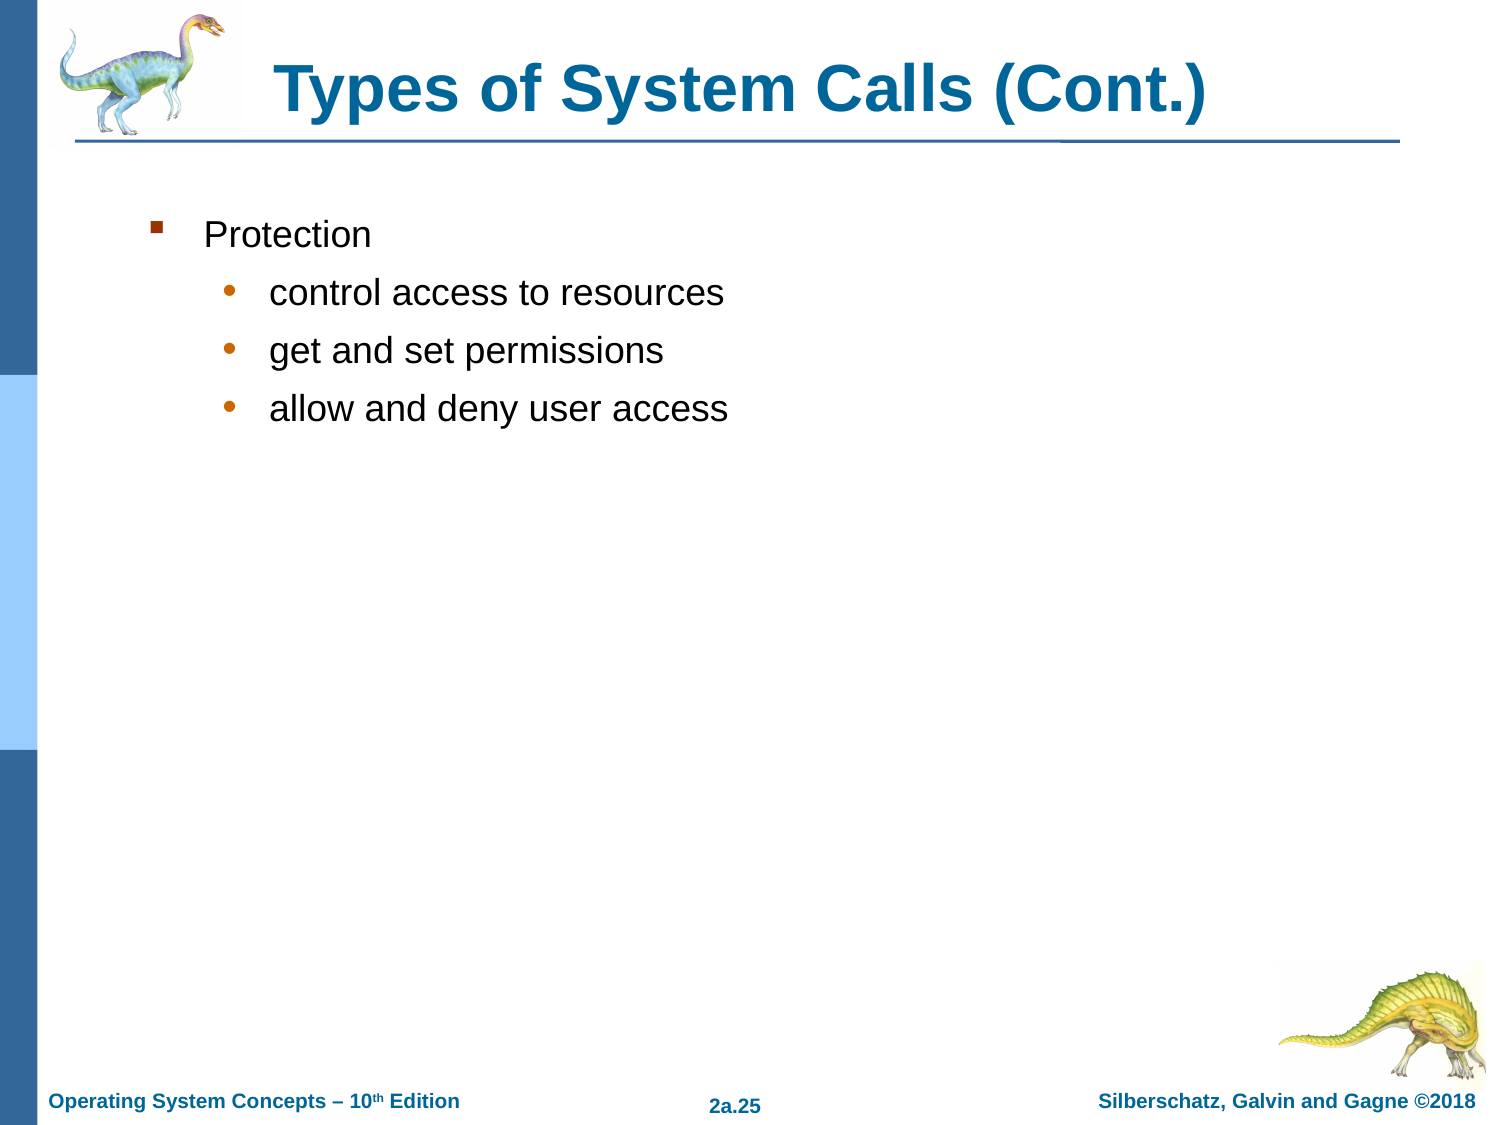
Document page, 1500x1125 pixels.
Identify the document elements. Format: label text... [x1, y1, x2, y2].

list Protection control access to resources get and set permissions allow and deny user access [132, 202, 1400, 946]
picture [46, 0, 243, 149]
picture [1275, 959, 1486, 1090]
title Types of System Calls (Cont.) [82, 37, 1400, 132]
